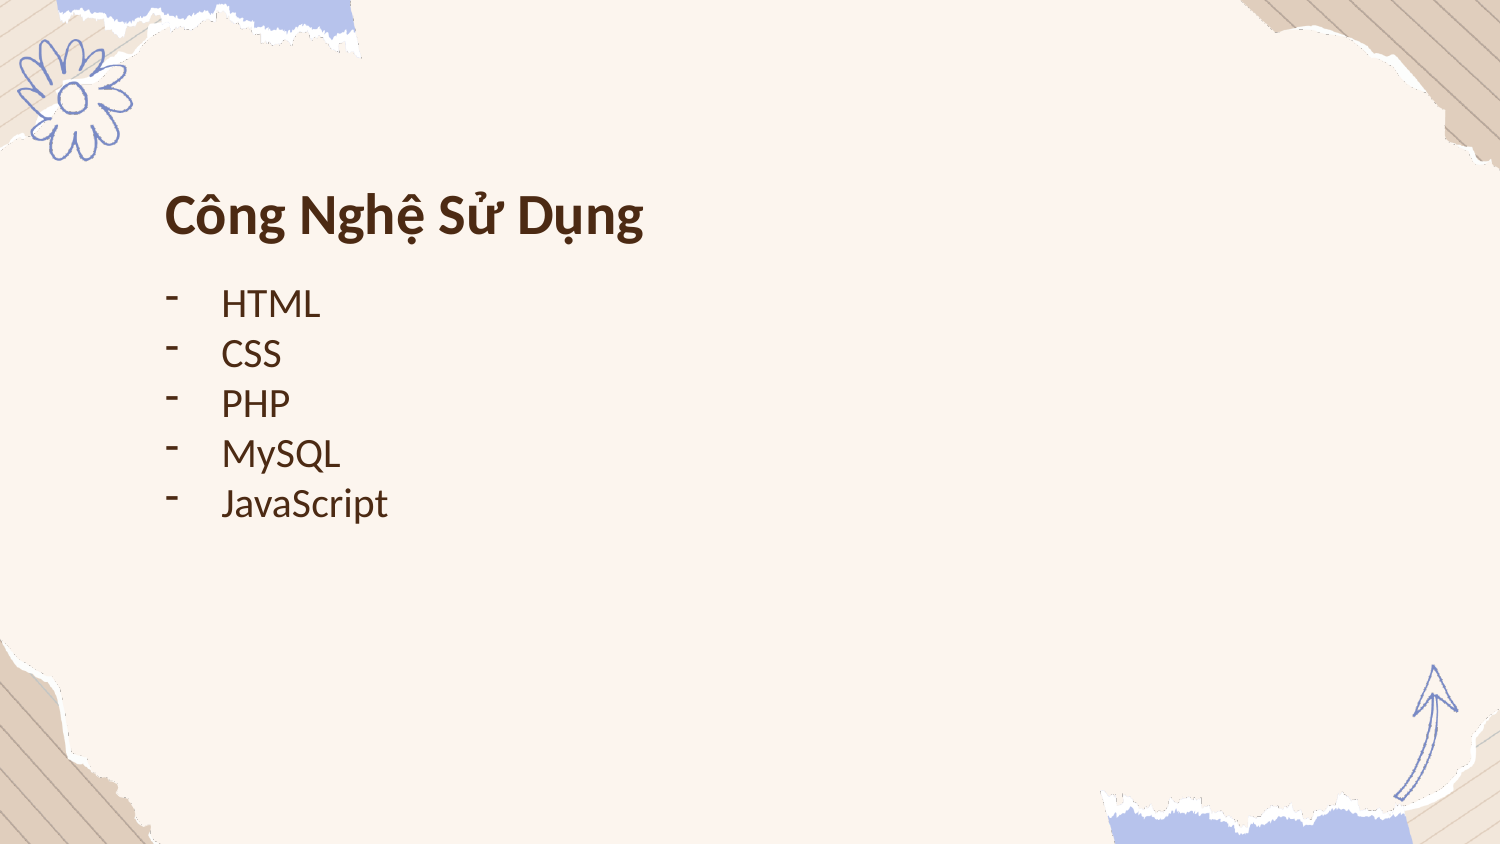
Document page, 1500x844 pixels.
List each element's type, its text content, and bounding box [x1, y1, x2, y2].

picture [0, 0, 1500, 844]
text_box Công Nghệ Sử Dụng [149, 168, 1350, 254]
text_box HTML CSS PHP MySQL JavaScript [149, 268, 1350, 534]
